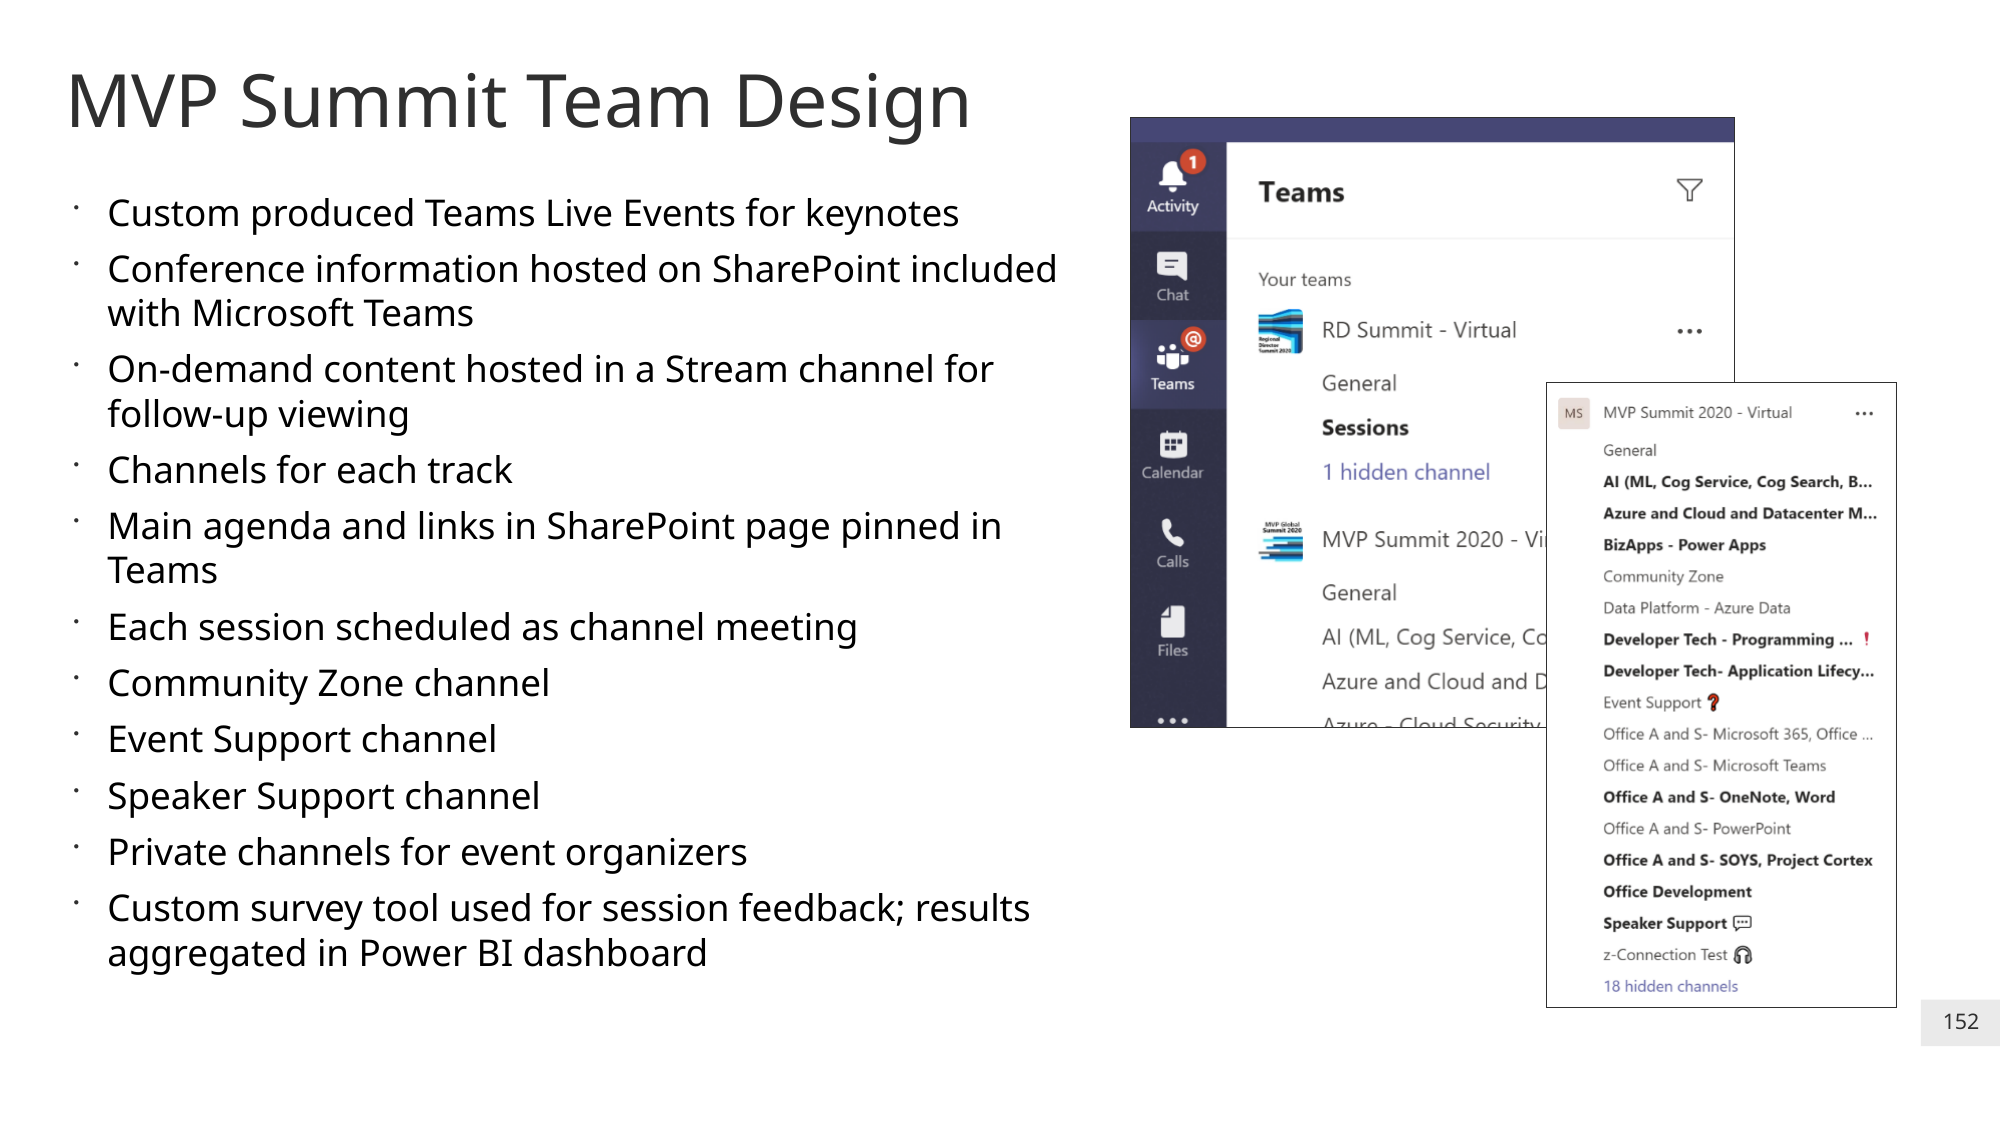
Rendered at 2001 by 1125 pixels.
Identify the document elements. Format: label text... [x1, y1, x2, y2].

title MVP Summit Team Design [65, 53, 1882, 242]
text_box 152 [1920, 999, 2000, 1047]
list Custom produced Teams Live Events for keynotes Conference information hosted on SharePoint included with Microsoft Teams On-demand content hosted in a Stream channel for follow-up viewing Channels for each track Main agenda and links in SharePoint page pinned in Teams Each session scheduled as channel meeting Community Zone channel Event Support channel Speaker Support channel Private channels for event organizers Custom survey tool used for session feedback; results aggregated in Power BI dashboard [70, 189, 1064, 974]
picture [1130, 117, 1897, 1008]
